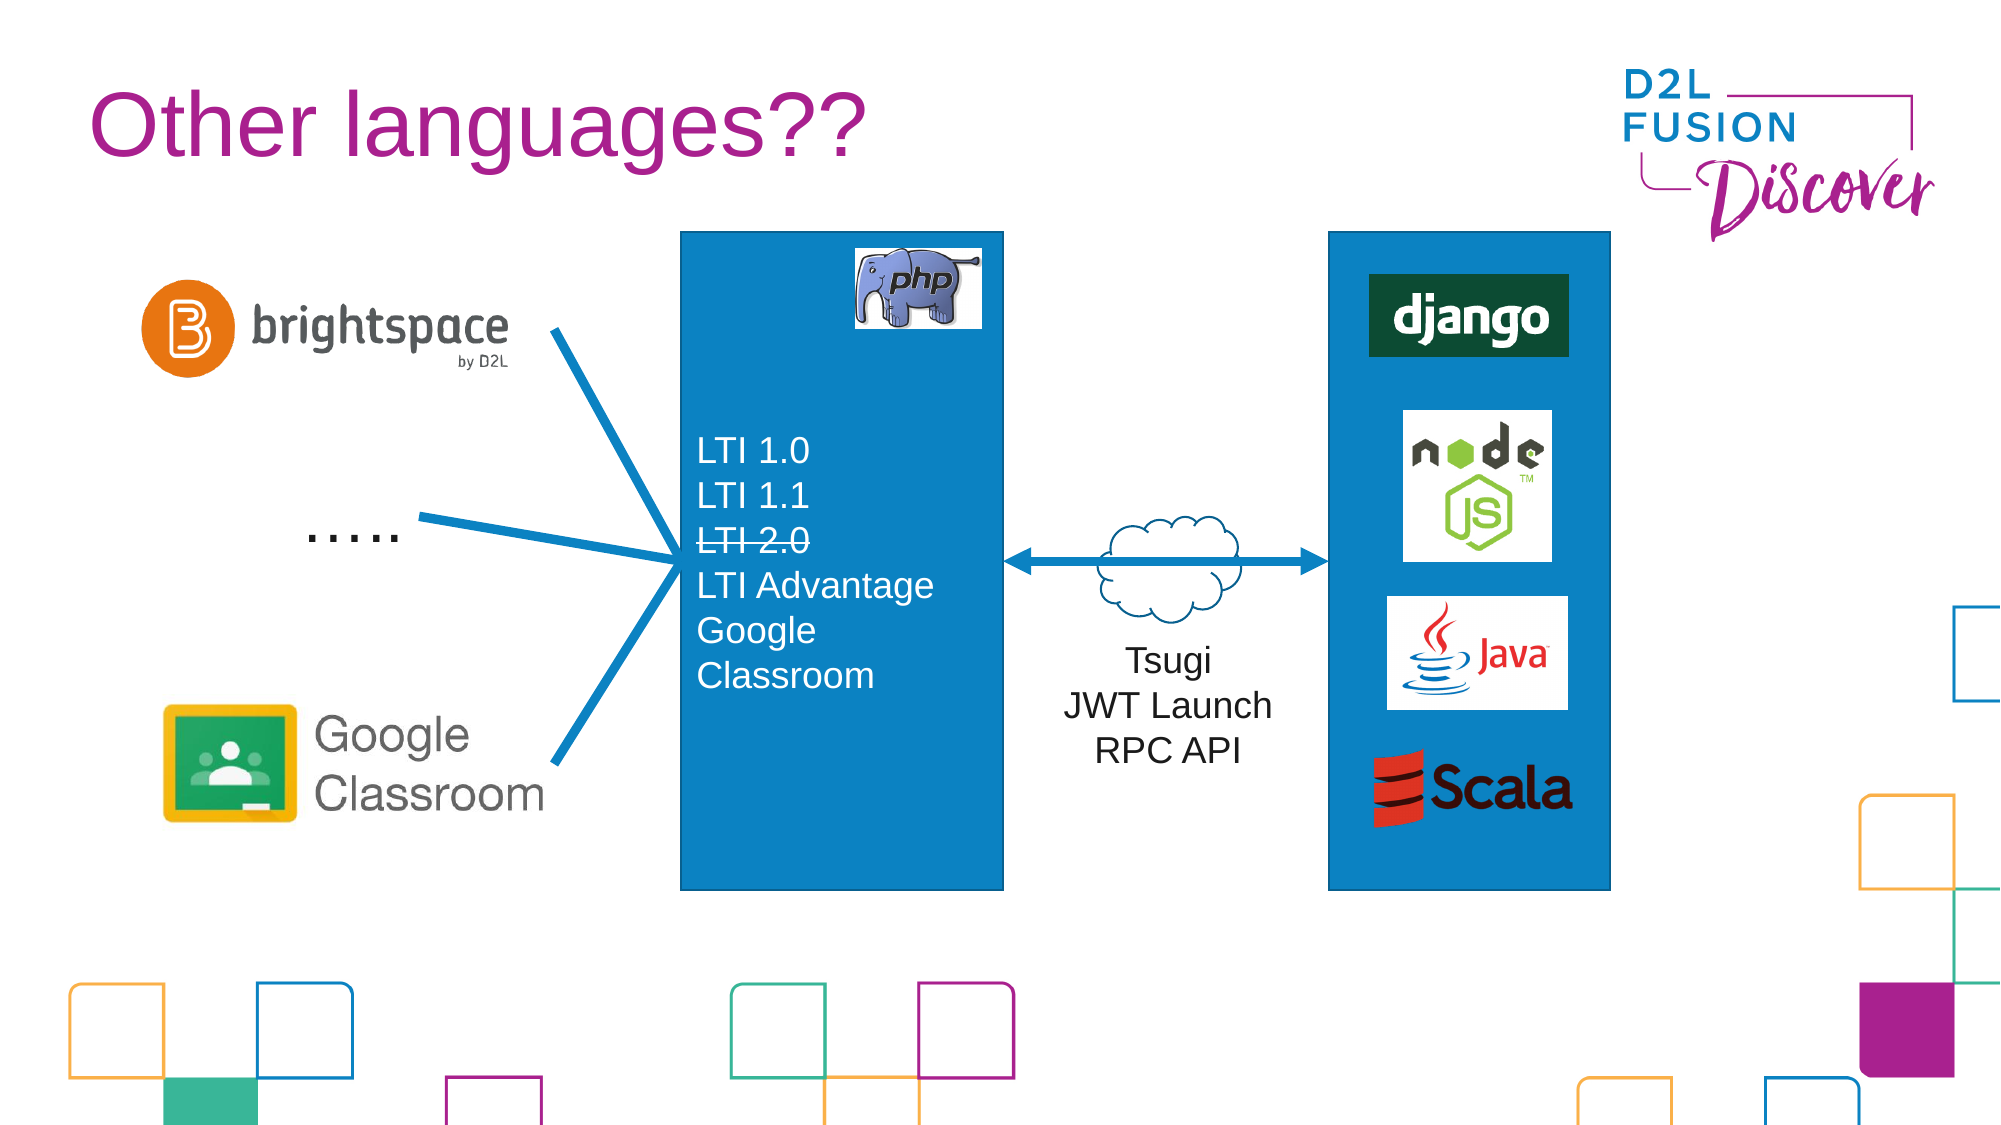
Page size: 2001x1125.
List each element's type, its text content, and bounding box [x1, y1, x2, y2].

picture [1768, 1080, 1857, 1125]
title Other languages?? [73, 59, 1585, 195]
text_box LTI 1.0 LTI 1.1 LTI 2.0 LTI Advantage Google Classroom [680, 231, 1004, 891]
text_box [1099, 515, 1240, 557]
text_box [554, 562, 682, 765]
text_box Tsugi JWT Launch RPC API [1048, 628, 1288, 779]
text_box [554, 329, 682, 562]
picture [0, 0, 2000, 1125]
text_box [1328, 231, 1611, 891]
text_box [1096, 566, 1243, 624]
text_box ….. [285, 468, 420, 564]
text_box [416, 515, 554, 562]
picture [1956, 609, 2000, 699]
